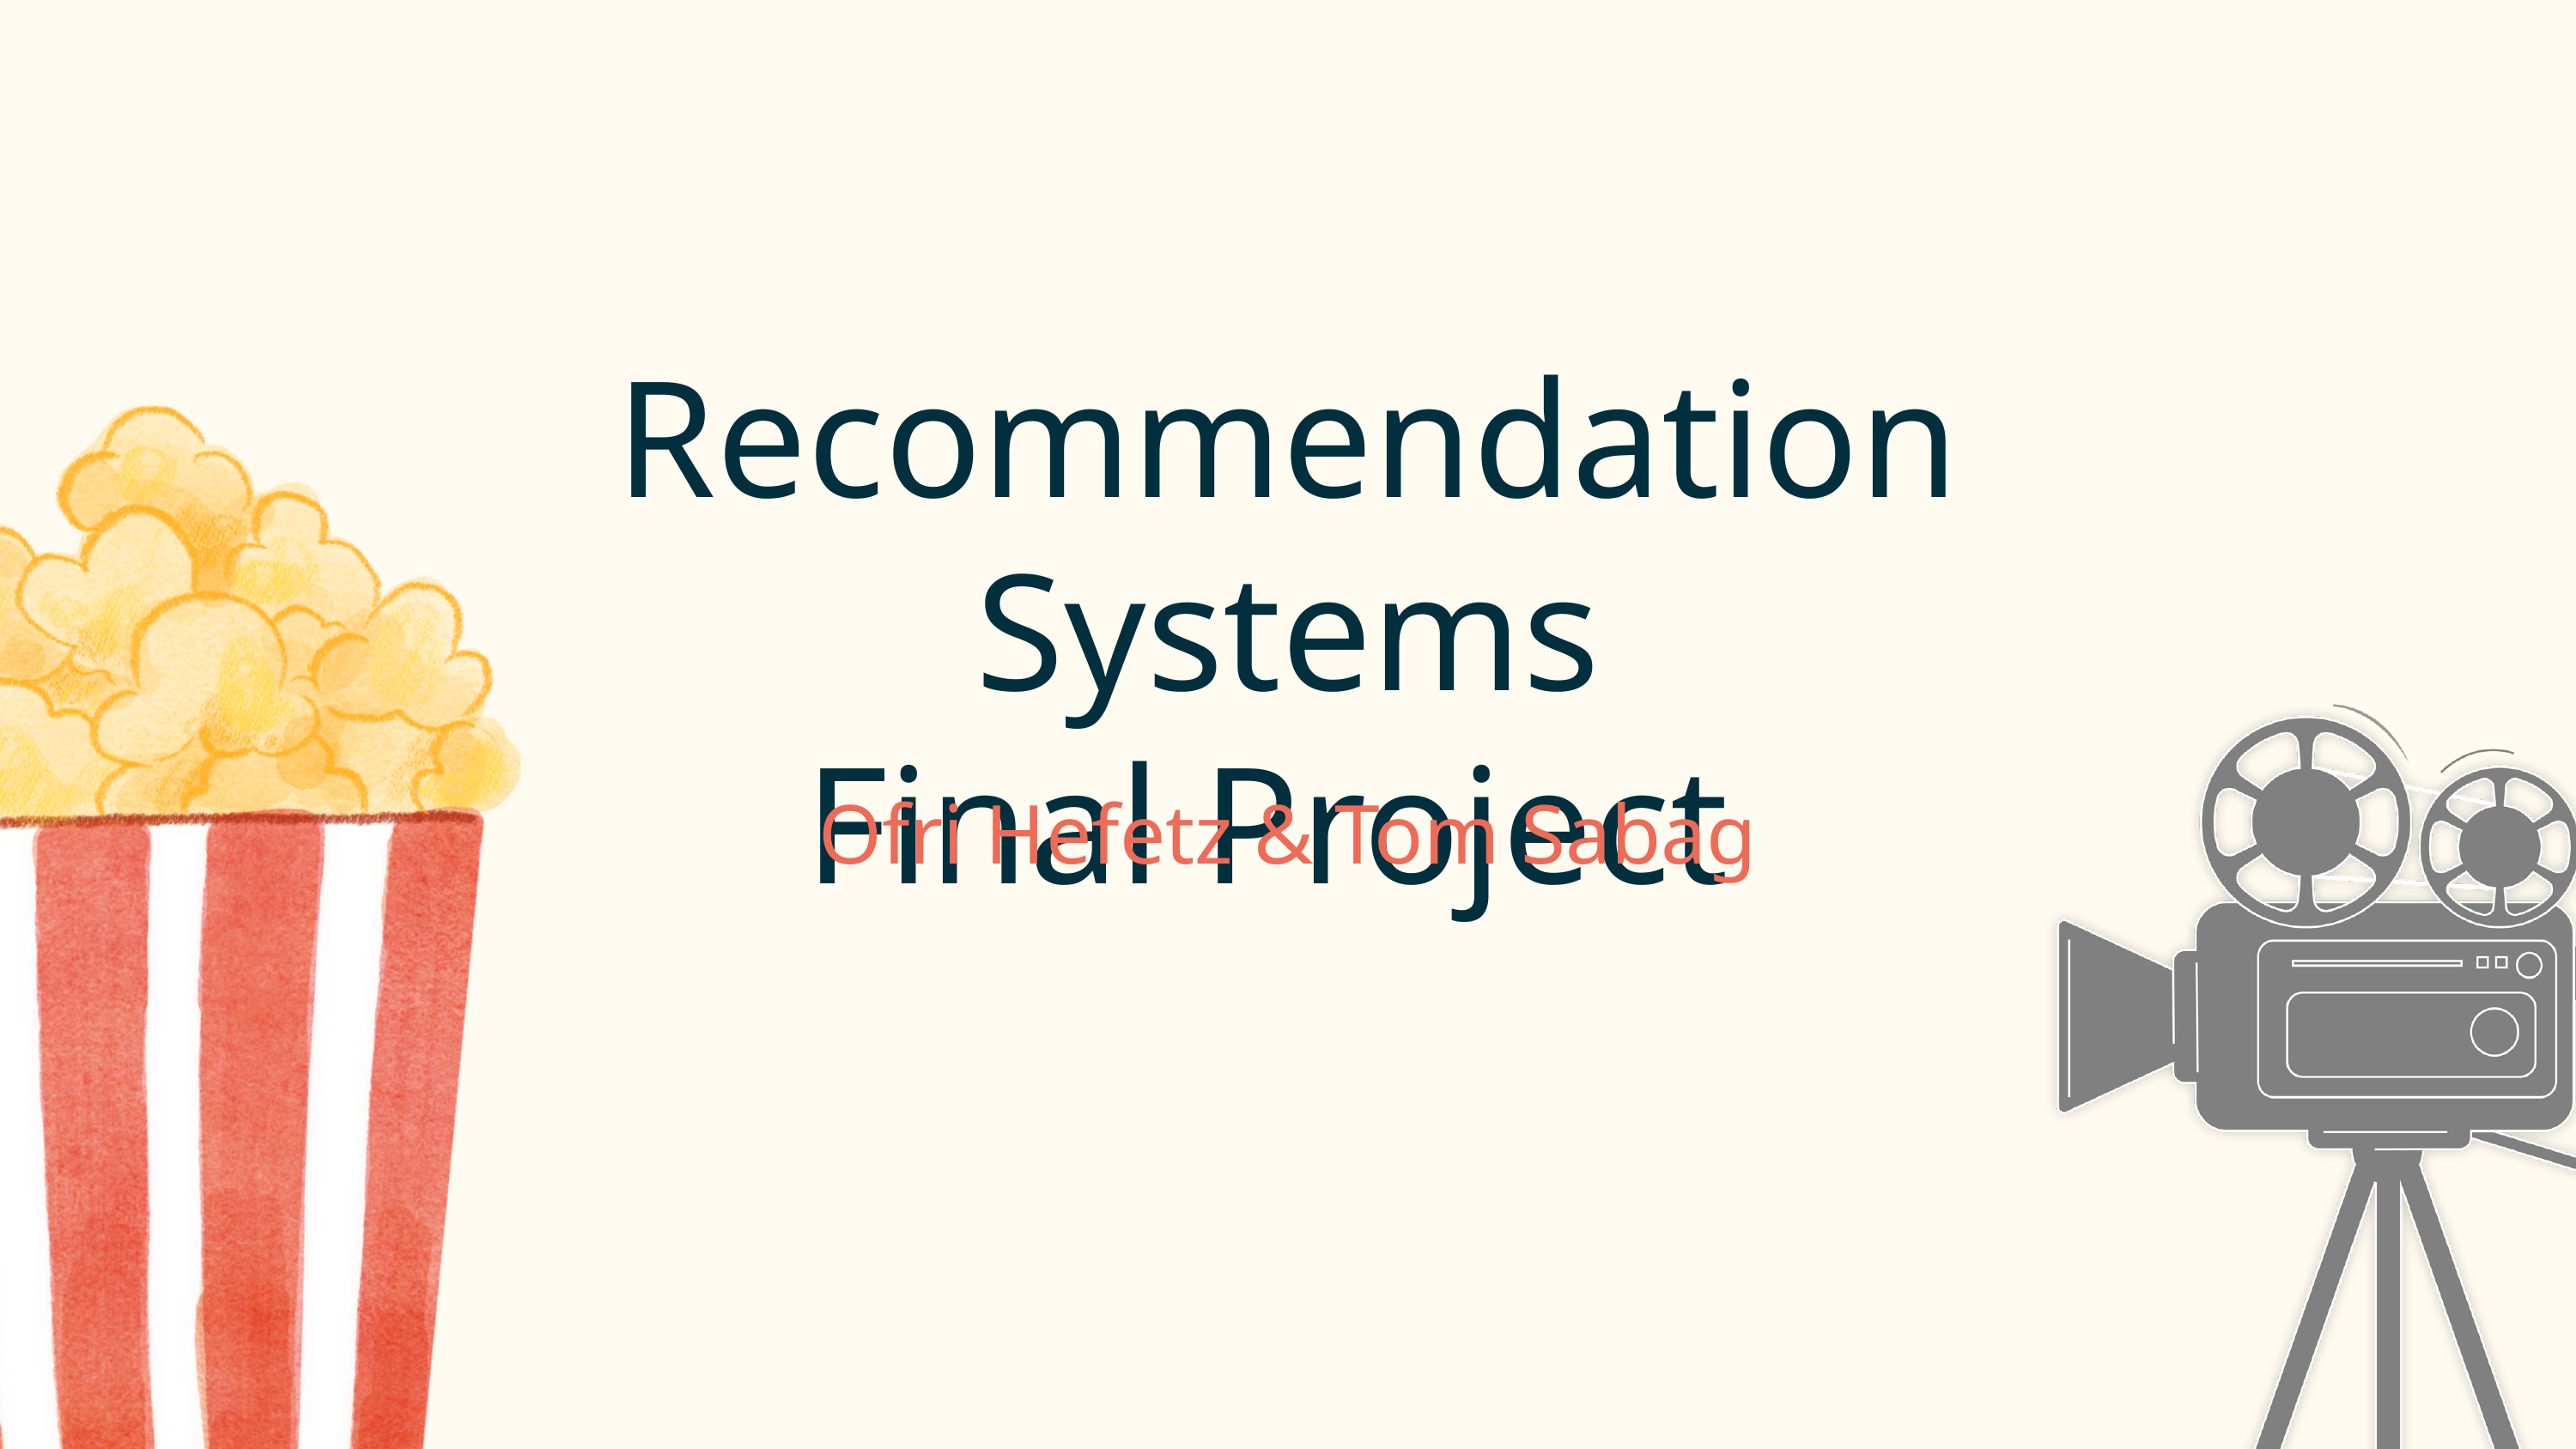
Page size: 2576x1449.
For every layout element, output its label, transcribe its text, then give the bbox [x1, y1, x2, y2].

text_box [0, 398, 533, 1449]
text_box Recommendation Systems Final Project [532, 881, 2044, 917]
text_box Ofri Hefetz & Tom Sabag [532, 758, 2044, 881]
text_box Recommendation Systems Final Project [532, 336, 2044, 758]
text_box [2043, 702, 2576, 1449]
